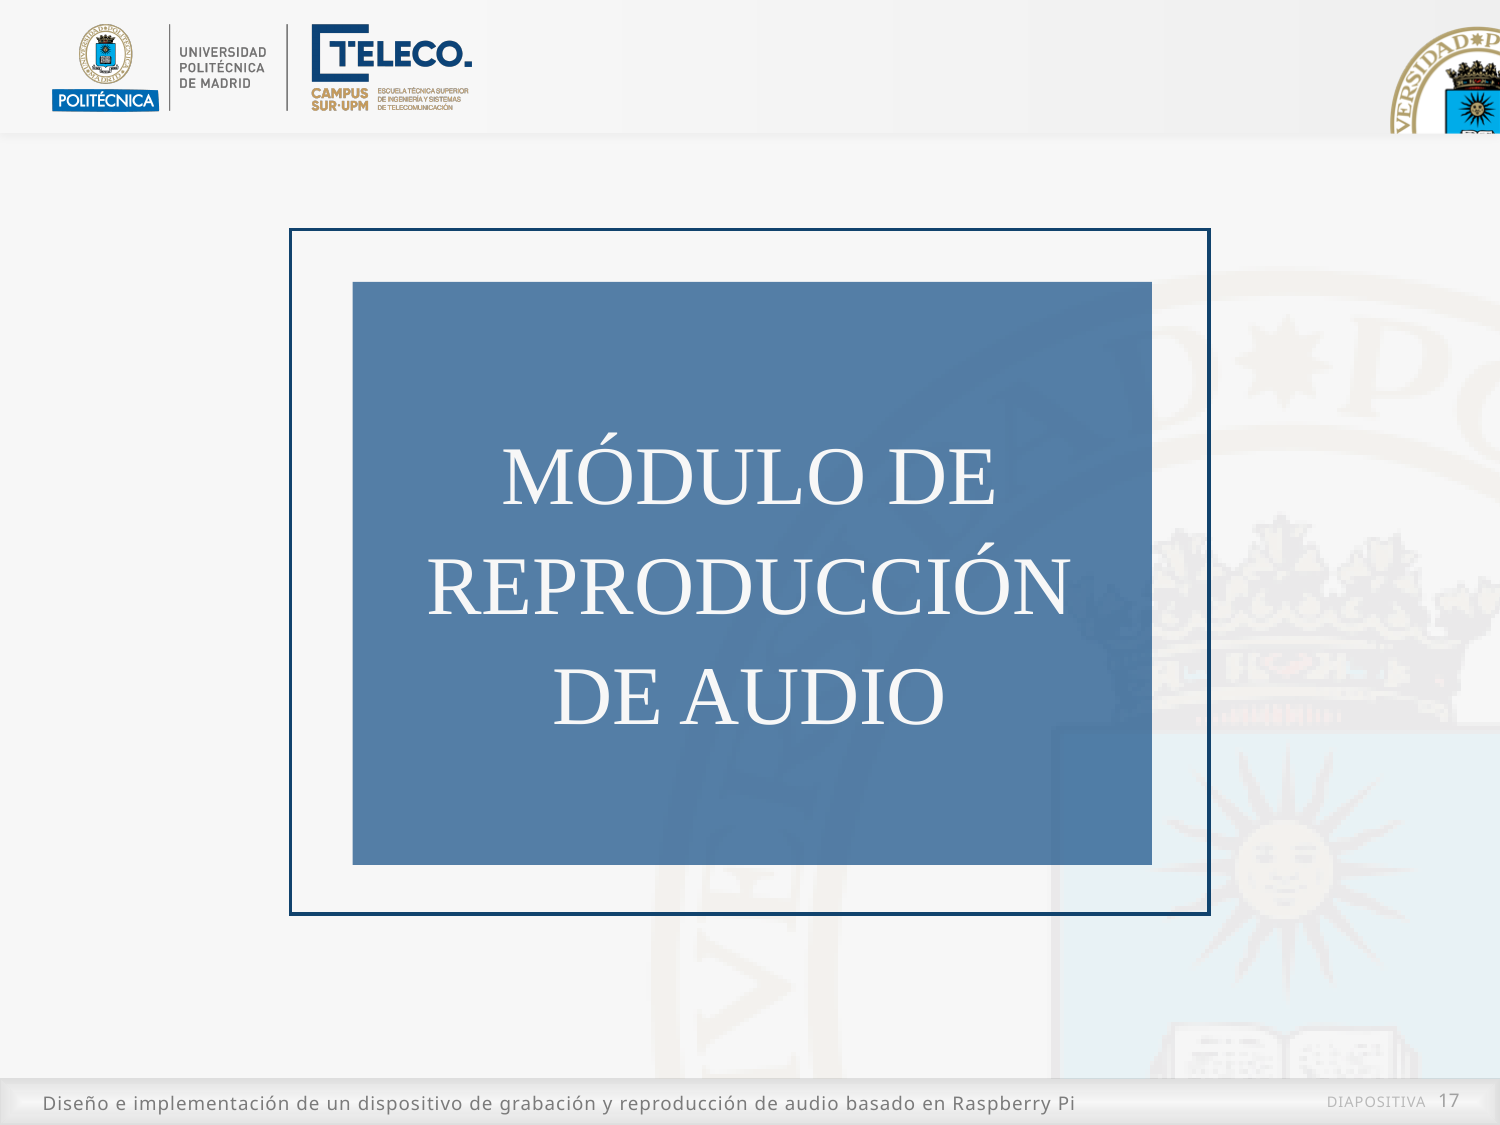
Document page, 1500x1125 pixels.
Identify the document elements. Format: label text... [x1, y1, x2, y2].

list Diseño e implementación de un dispositivo de grabación y reproducción de audio basado en Raspberry Pi [36, 1077, 1152, 1125]
text_box MÓDULO DE REPRODUCCIÓN DE AUDIO [378, 403, 570, 743]
picture [1471, 102, 1484, 116]
picture [30, 1, 494, 135]
picture [570, 211, 1500, 1079]
text_box [290, 228, 570, 915]
picture [1388, 24, 1500, 134]
